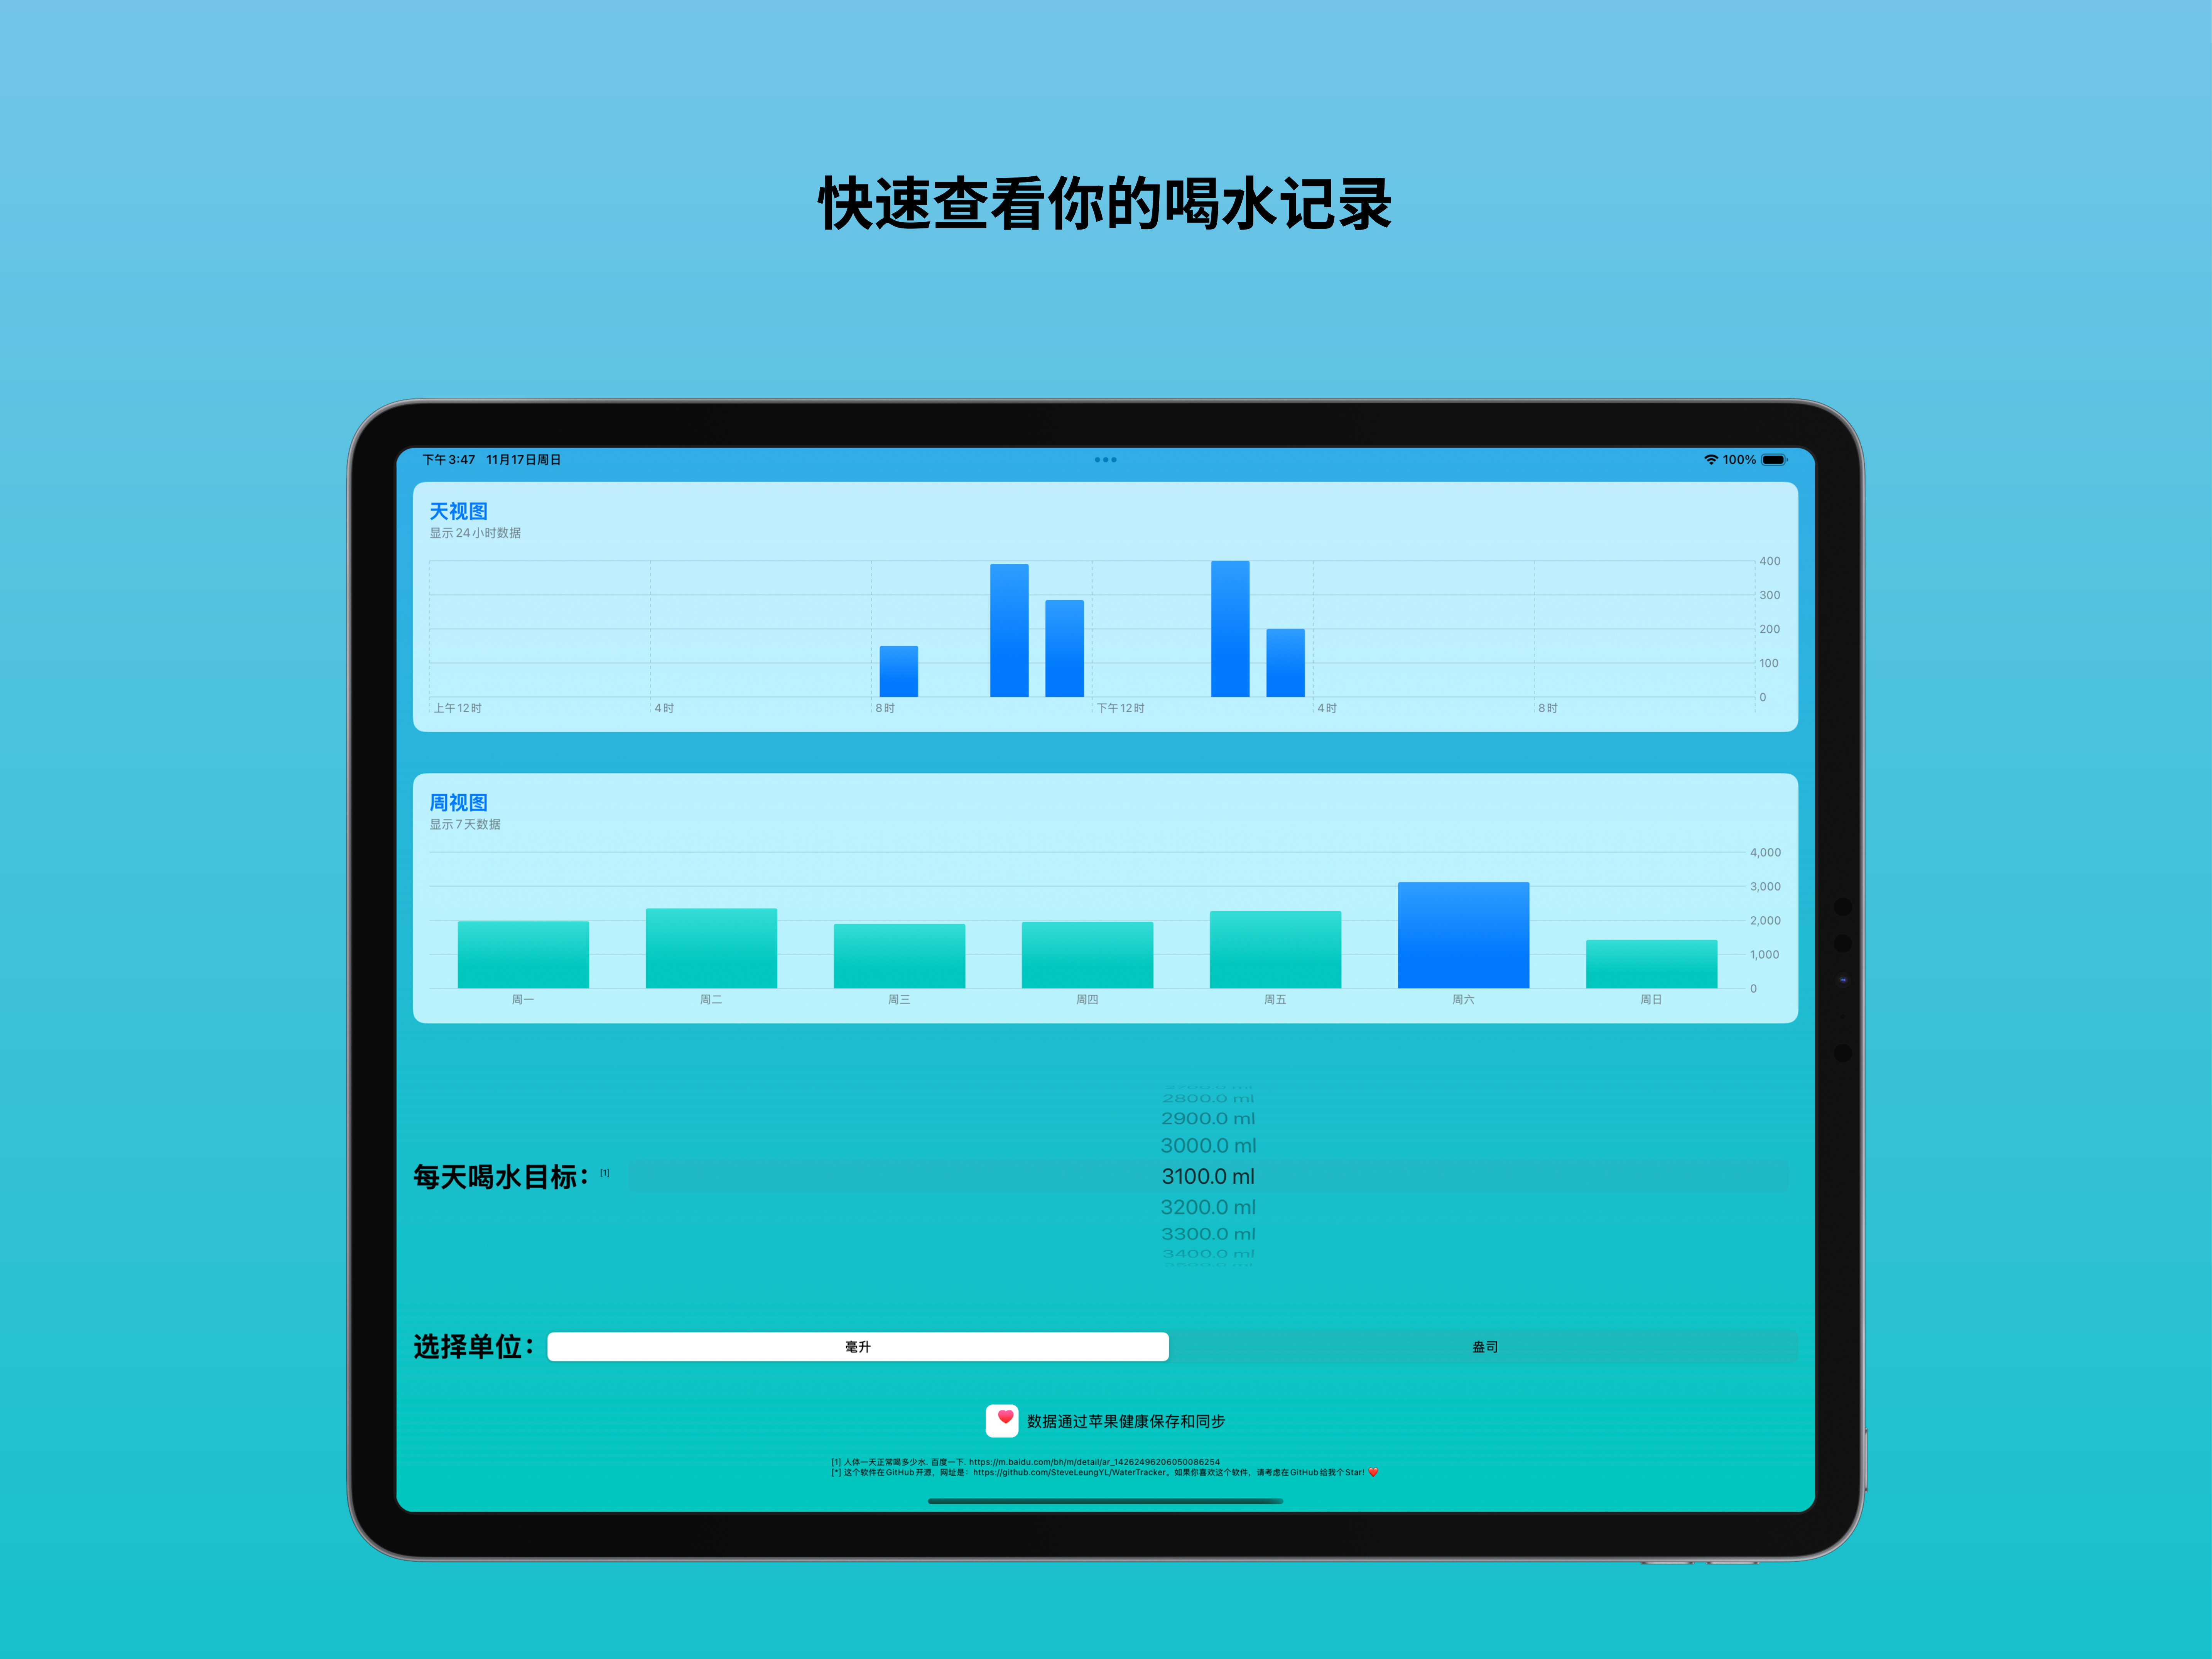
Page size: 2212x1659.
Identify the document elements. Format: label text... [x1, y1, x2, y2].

picture [336, 385, 1875, 1575]
text_box 快速查看你的喝水记录 [811, 164, 1401, 239]
